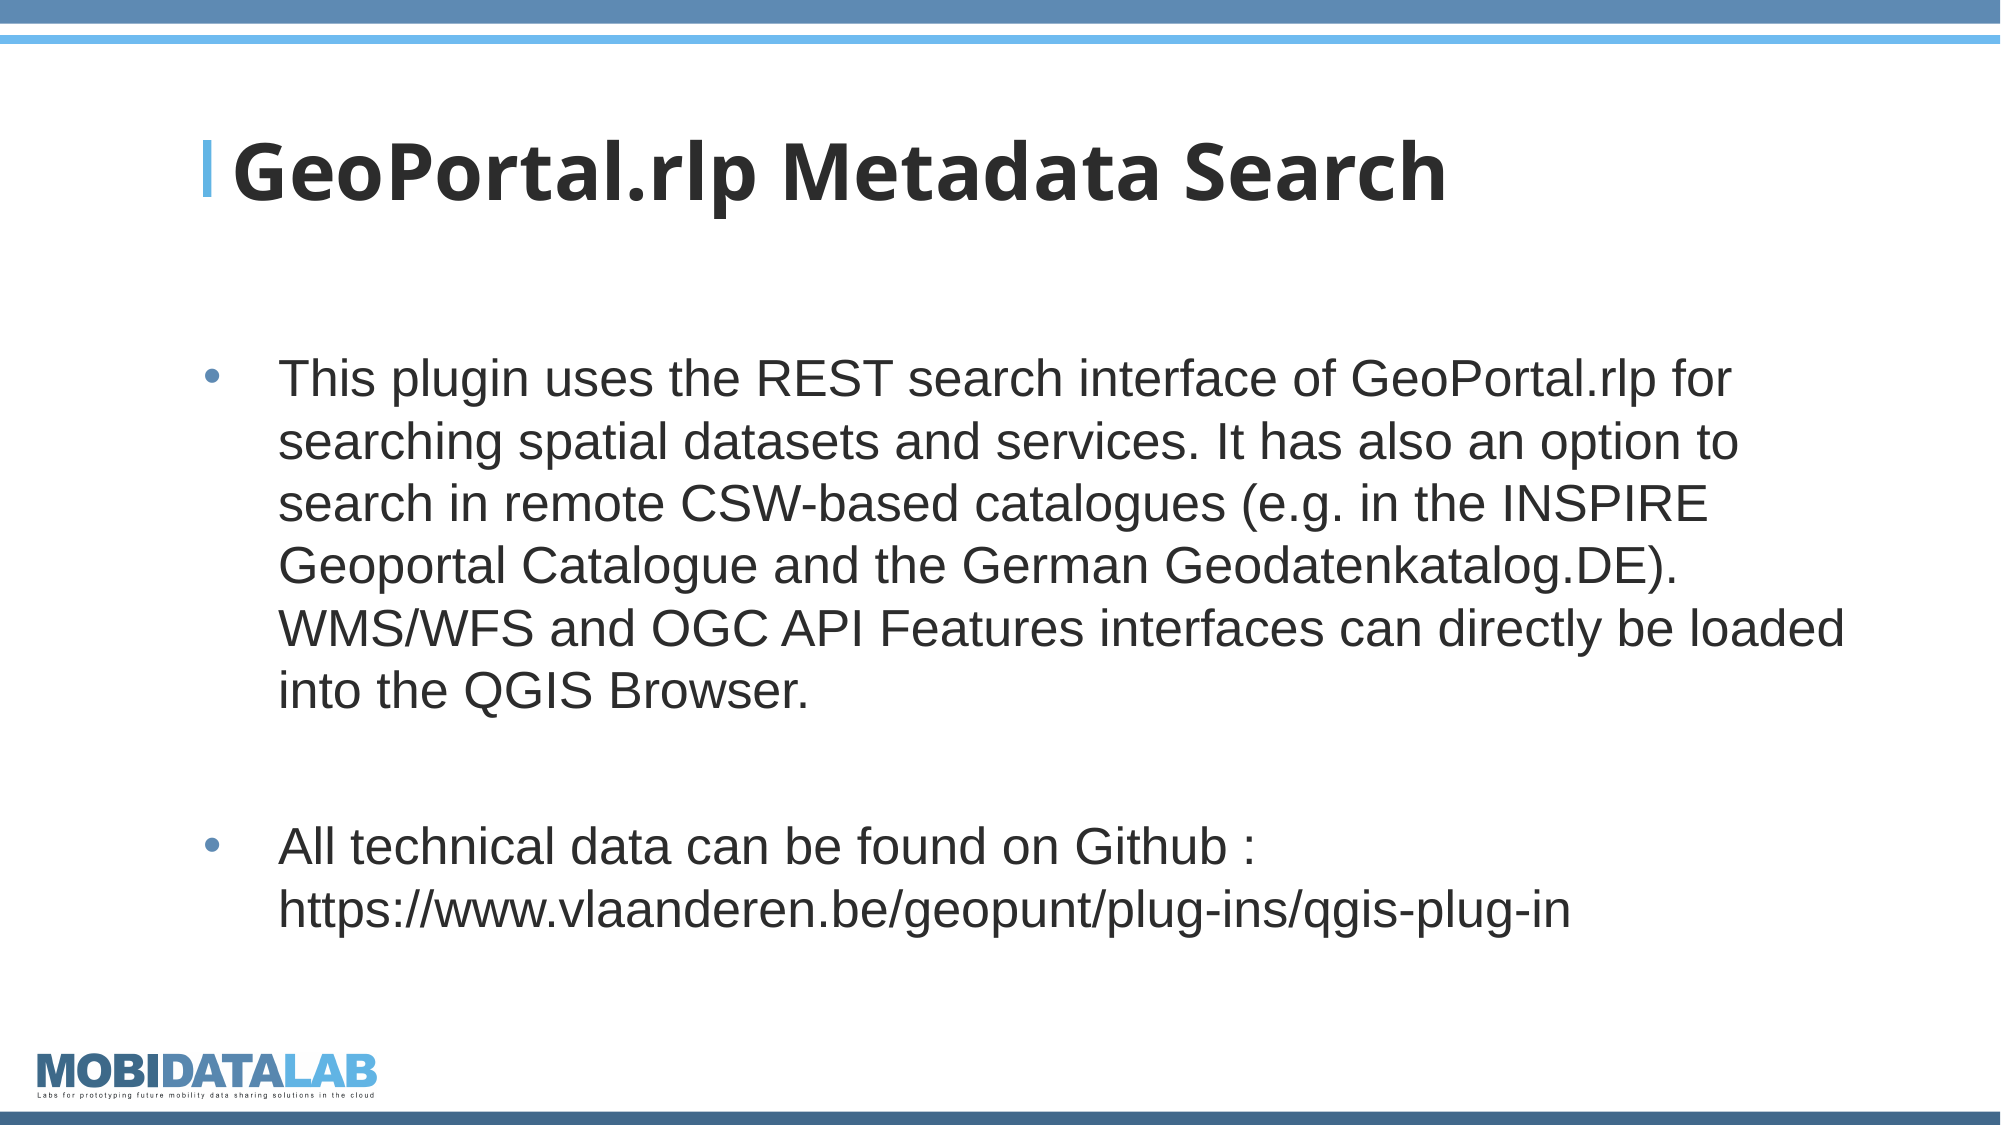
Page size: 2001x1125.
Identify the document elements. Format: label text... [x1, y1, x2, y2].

title GeoPortal.rlp Metadata Search [188, 59, 1863, 278]
list This plugin uses the REST search interface of GeoPortal.rlp for searching spatial datasets and services. It has also an option to search in remote CSW-based catalogues (e.g. in the INSPIRE Geoportal Catalogue and the German Geodatenkatalog.DE). WMS/WFS and OGC API Features interfaces can directly be loaded into the QGIS Browser. All technical data can be found on Github : https://www.vlaanderen.be/geopunt/plug-ins/qgis-plug-in [188, 337, 1863, 993]
